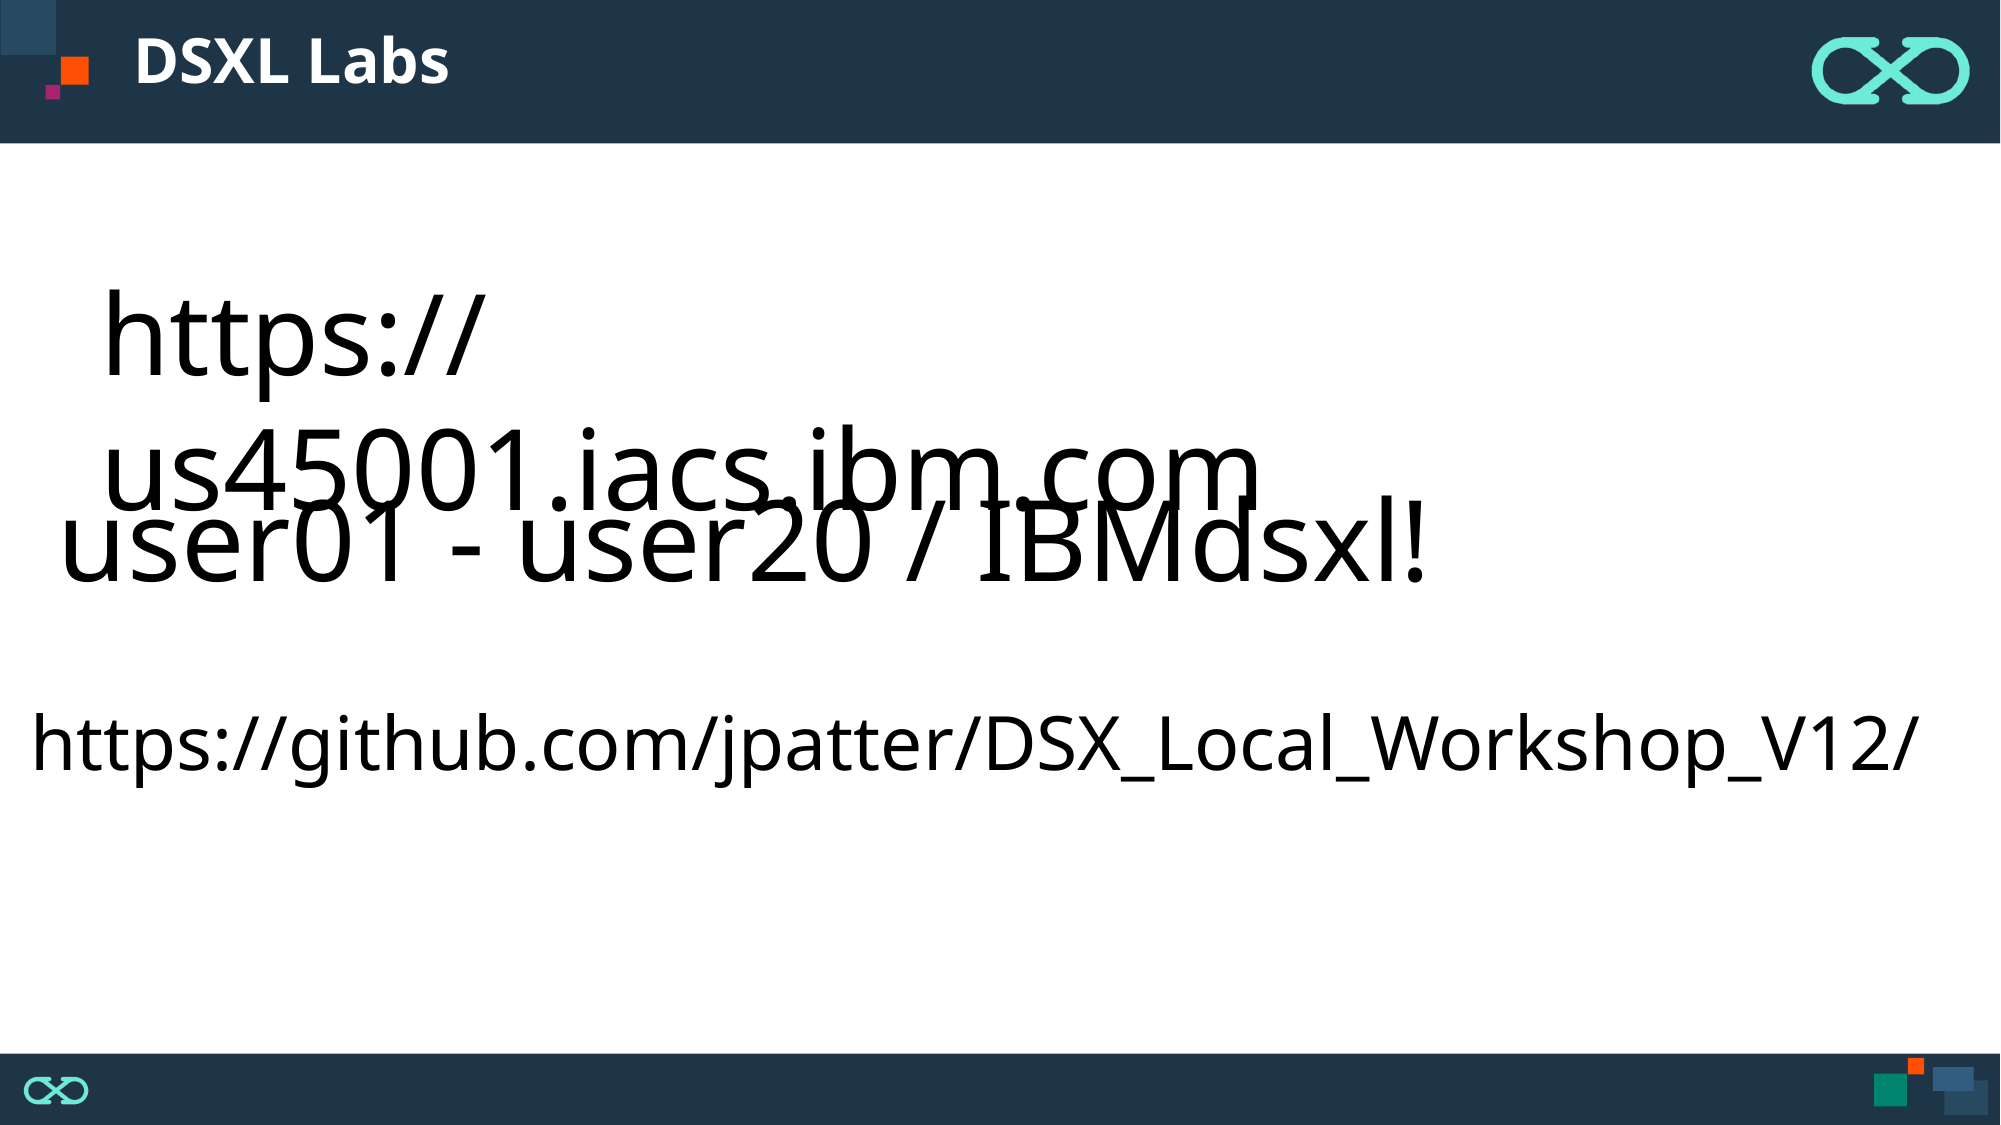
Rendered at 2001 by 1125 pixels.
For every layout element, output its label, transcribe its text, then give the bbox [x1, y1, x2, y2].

picture [1801, 20, 1986, 121]
text_box https://github.com/jpatter/DSX_Local_Workshop_V12/ [15, 687, 1937, 793]
text_box user01 - user20 / IBMdsxl! [43, 461, 1448, 612]
title DSXL Labs [118, 13, 1801, 125]
text_box https://us45001.iacs.ibm.com [85, 255, 1551, 541]
picture [17, 1070, 95, 1111]
